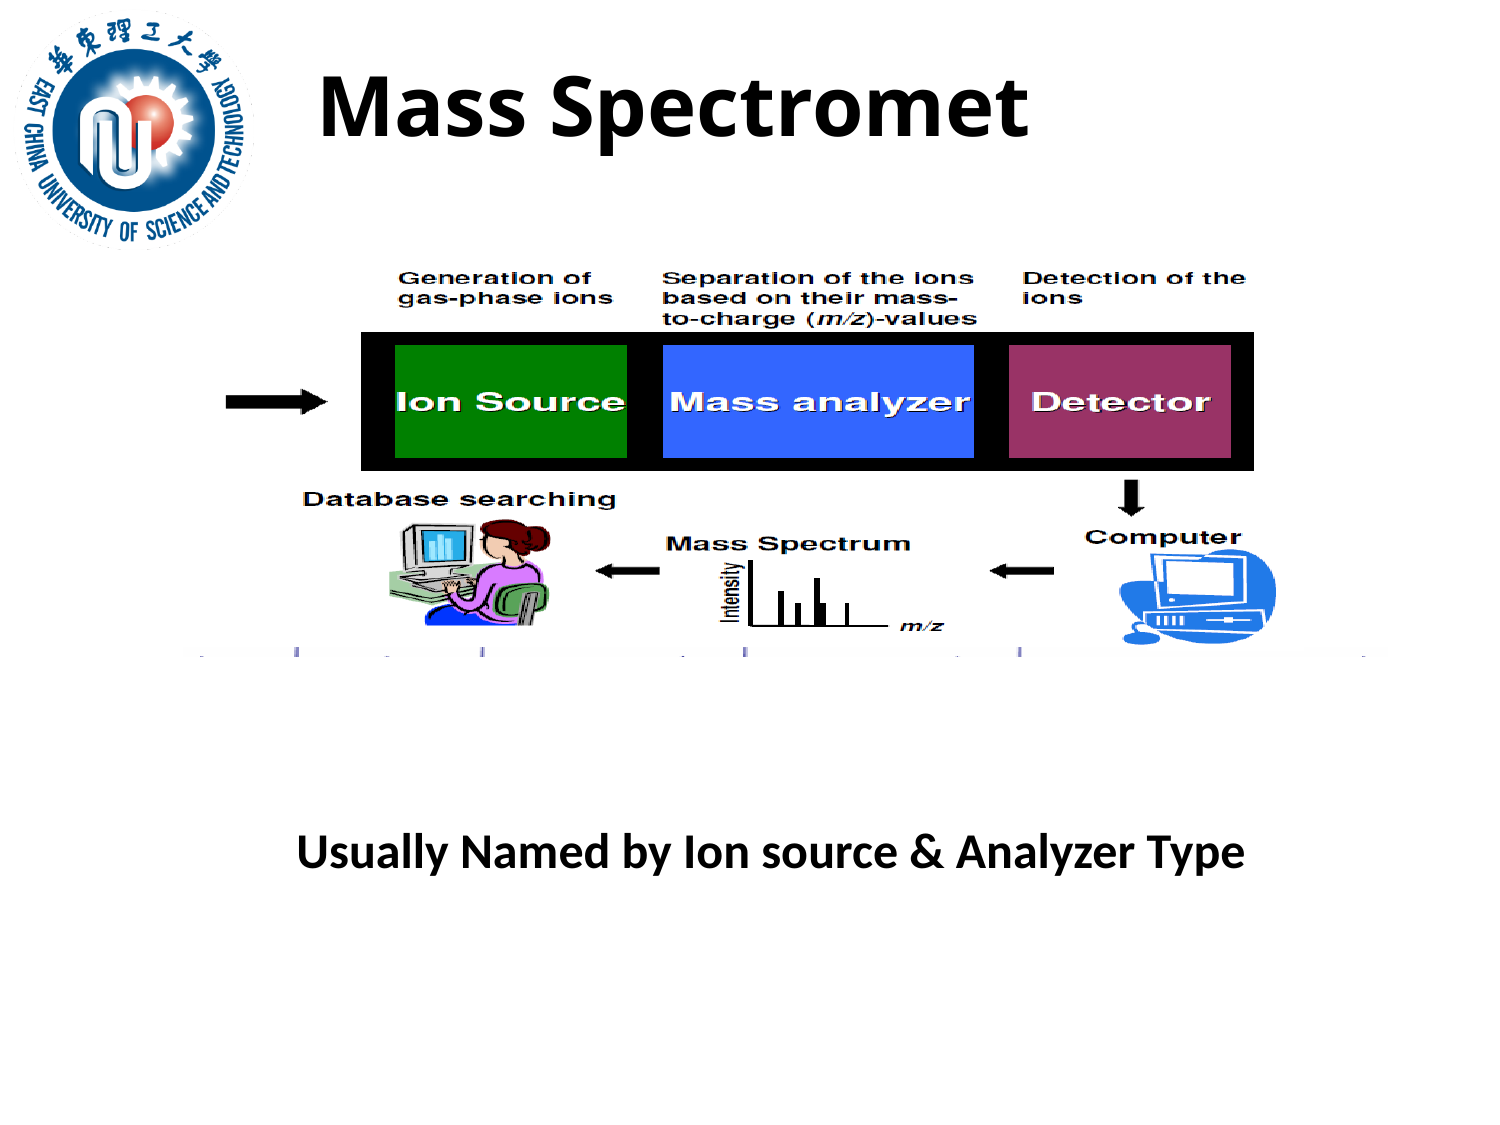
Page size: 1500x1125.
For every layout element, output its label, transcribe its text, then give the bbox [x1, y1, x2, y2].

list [183, 255, 1388, 657]
title Mass Spectromet [301, 45, 1425, 161]
text_box Usually Named by Ion source & Analyzer Type [281, 810, 1261, 886]
picture [13, 9, 254, 250]
